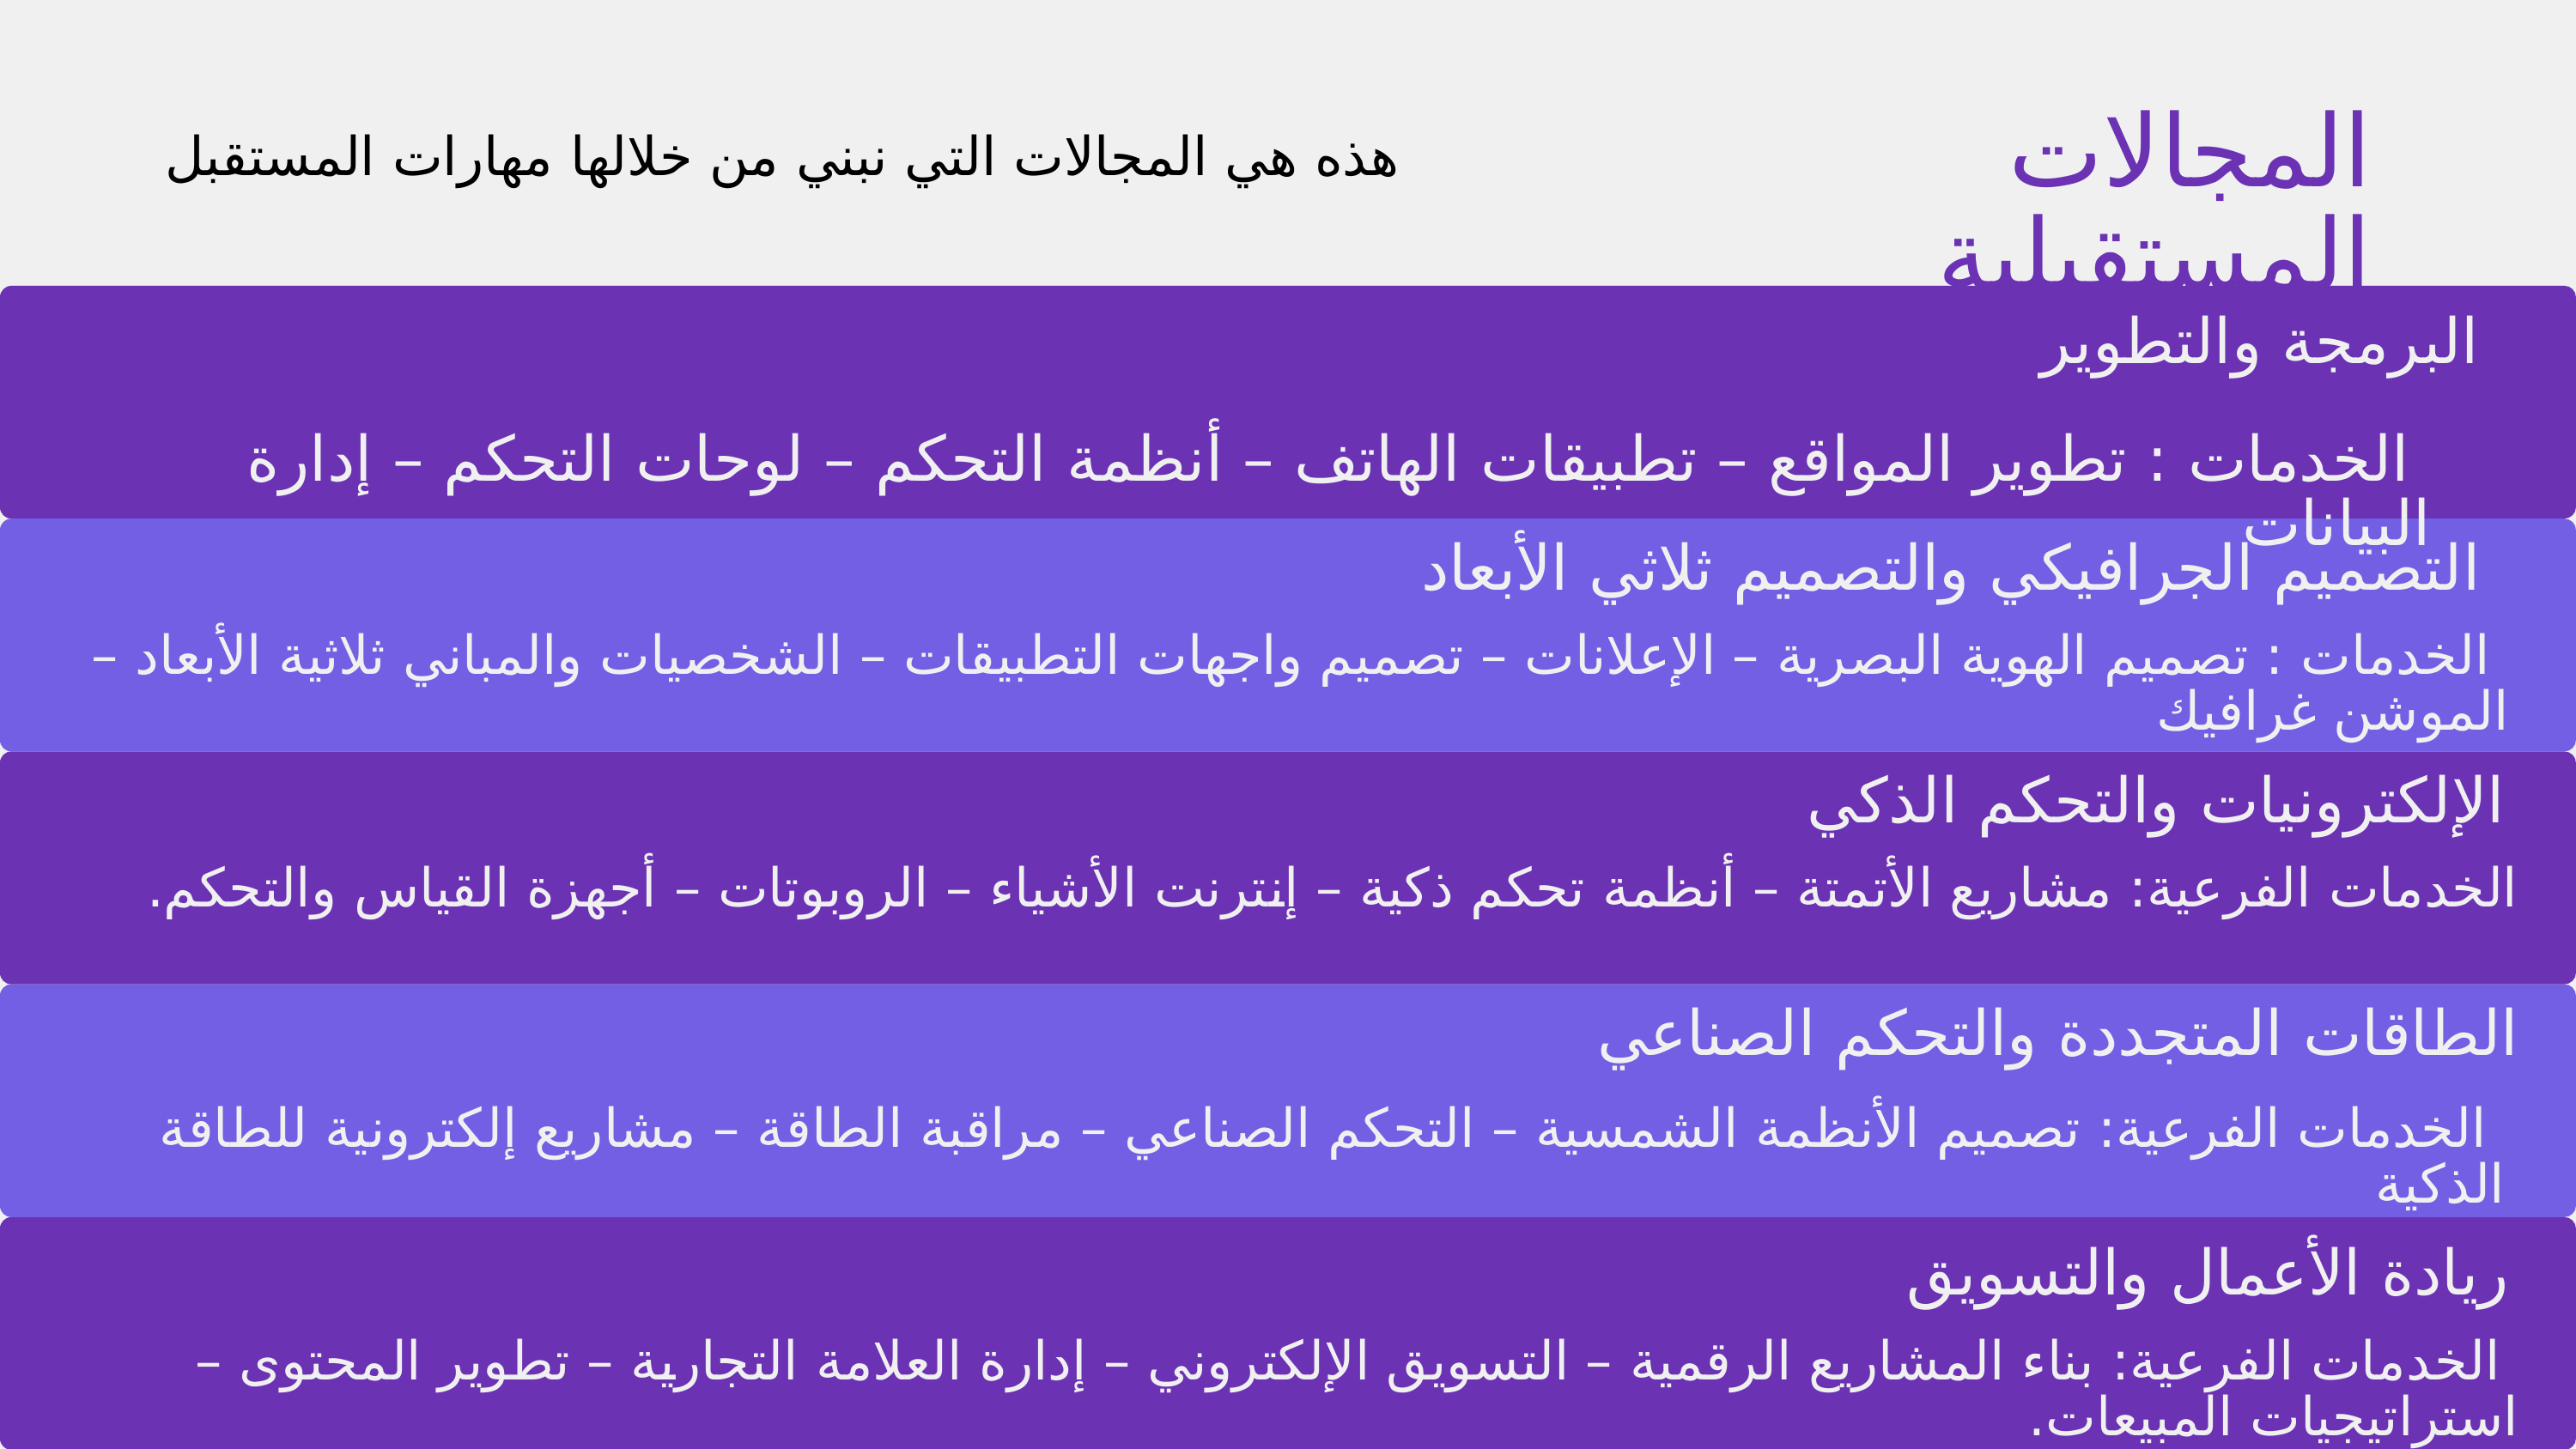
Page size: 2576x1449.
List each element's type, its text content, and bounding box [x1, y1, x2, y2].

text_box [0, 992, 2576, 1218]
text_box هذه هي المجالات التي نبني من خلالها مهارات المستقبل [144, 130, 1400, 186]
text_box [0, 1227, 2576, 1449]
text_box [0, 760, 2576, 985]
text_box المجالات المستقبلية [1617, 102, 2372, 283]
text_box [0, 518, 2576, 752]
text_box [0, 285, 2576, 517]
